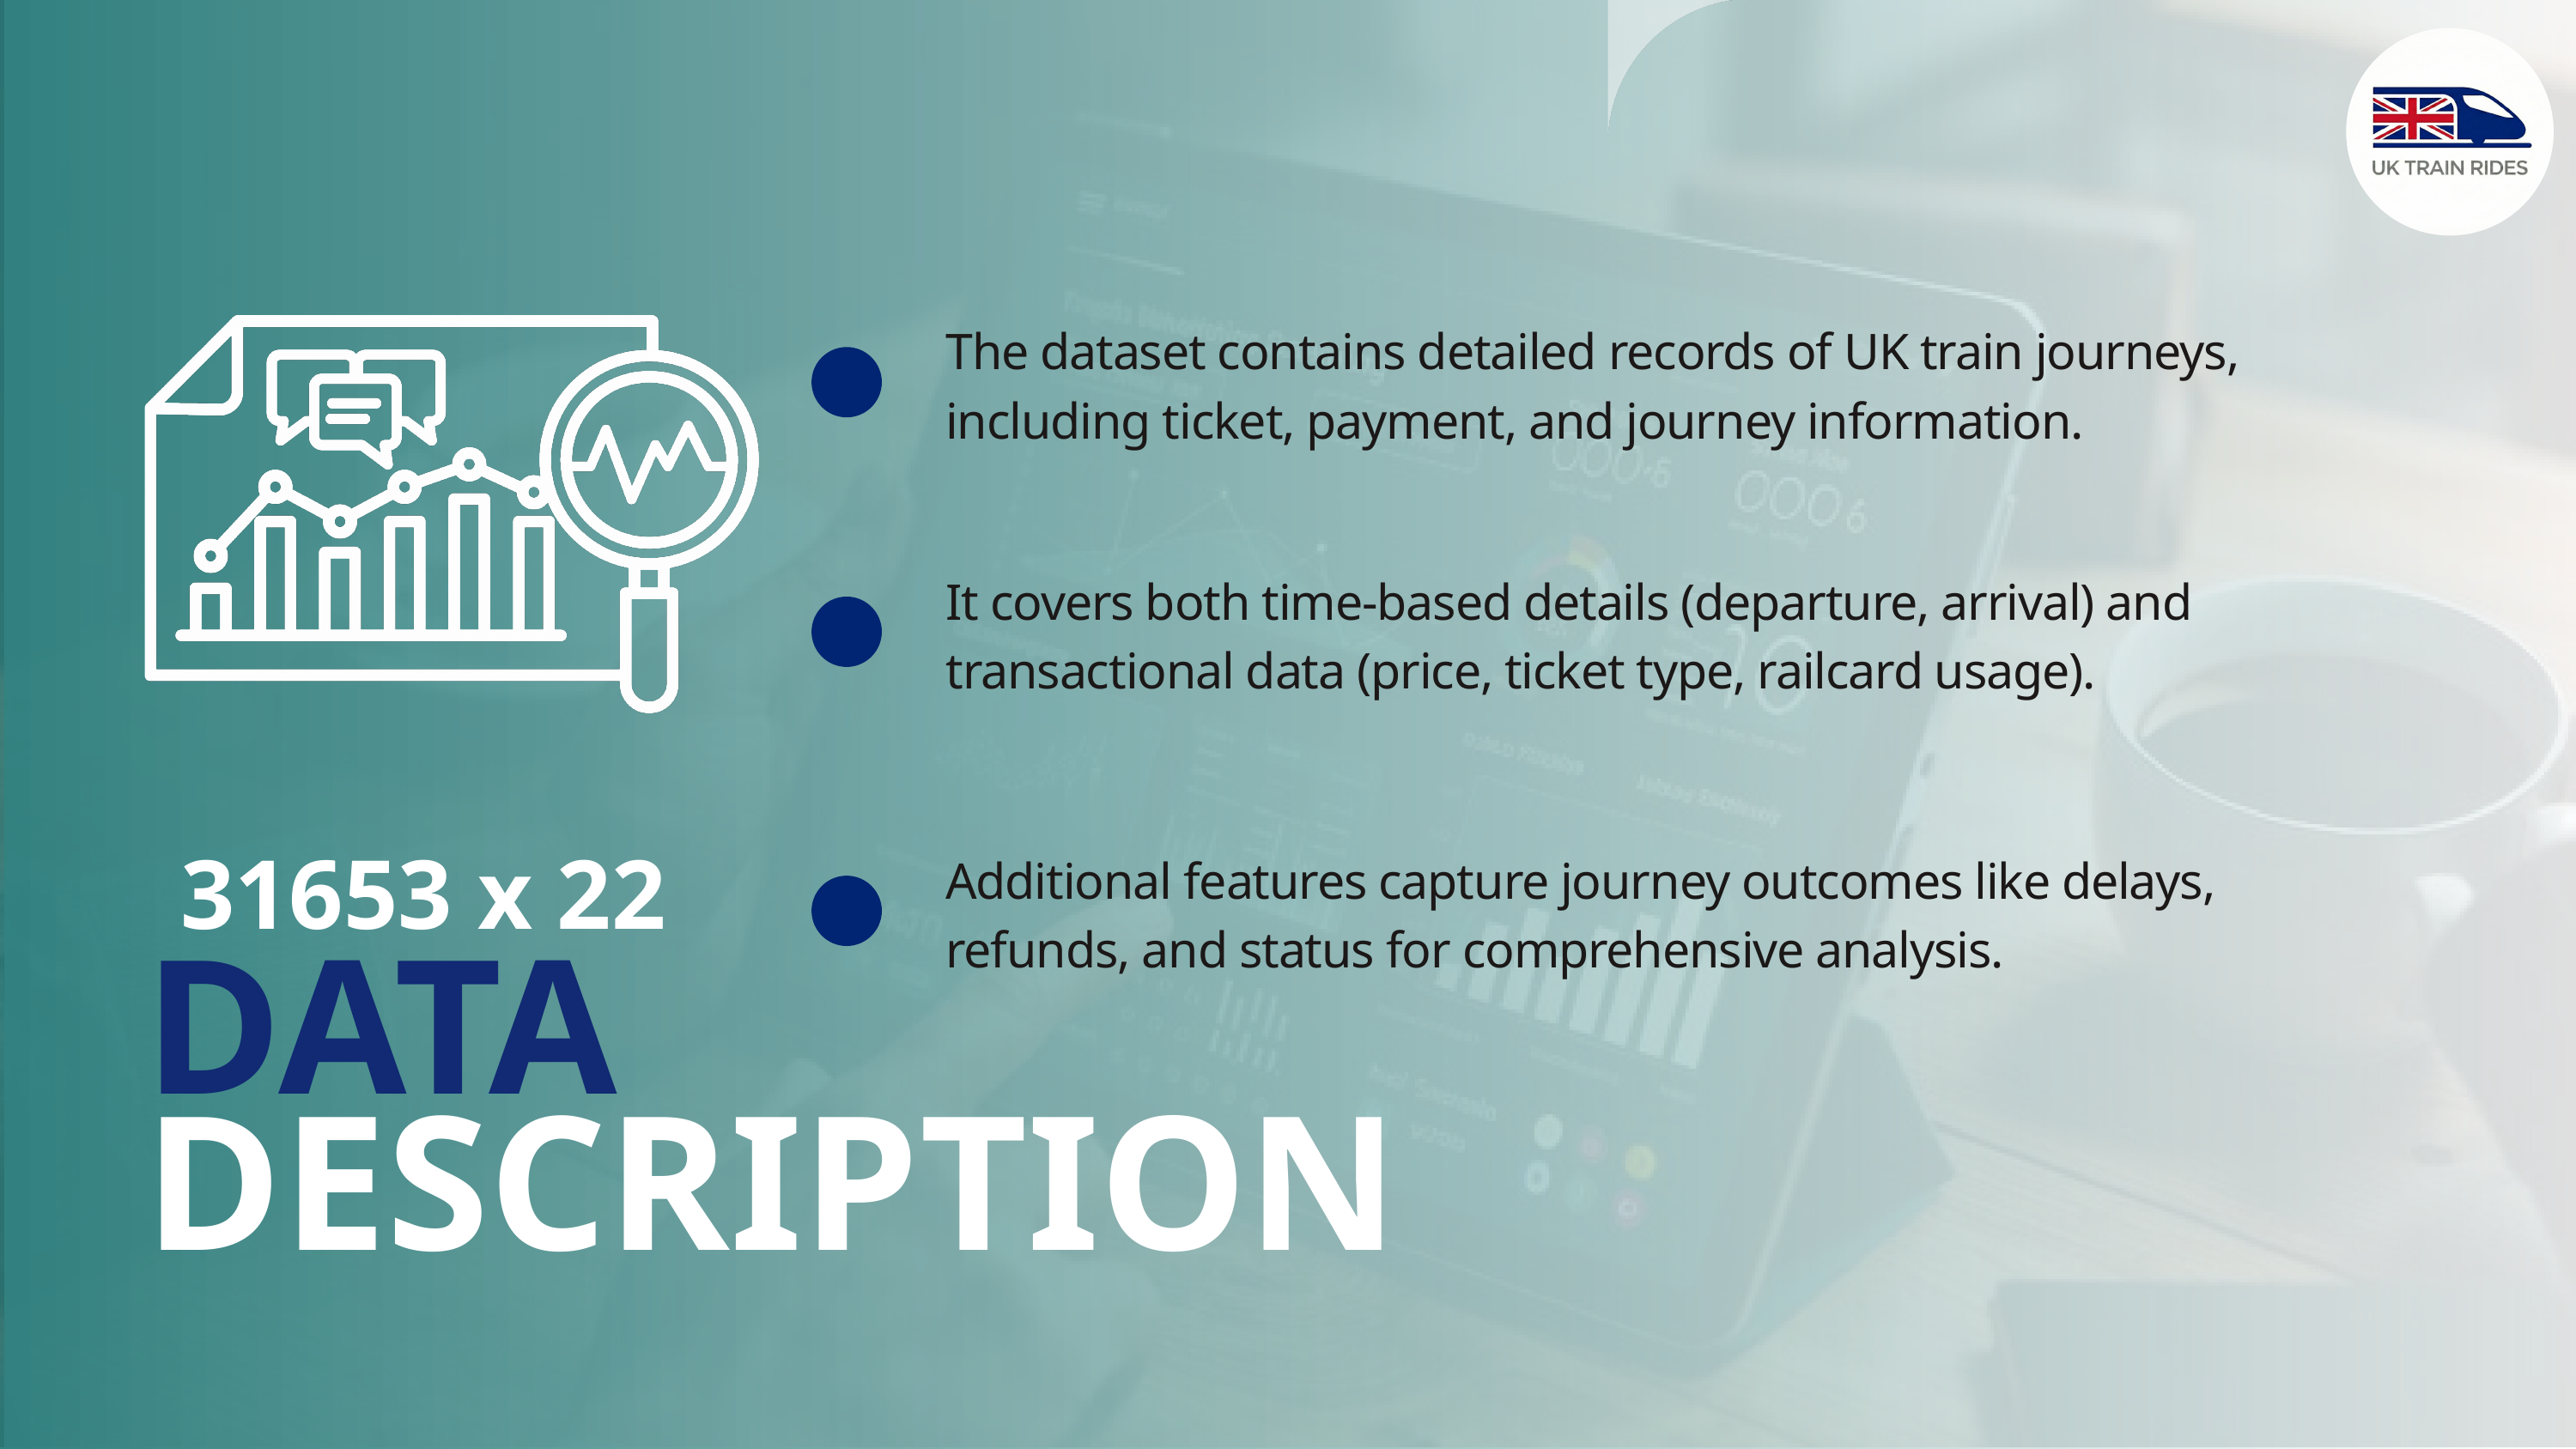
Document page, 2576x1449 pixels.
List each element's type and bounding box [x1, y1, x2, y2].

text_box [811, 347, 883, 418]
text_box [4, 0, 2576, 1448]
text_box [811, 875, 883, 947]
text_box [811, 596, 883, 668]
text_box [2346, 27, 2555, 236]
